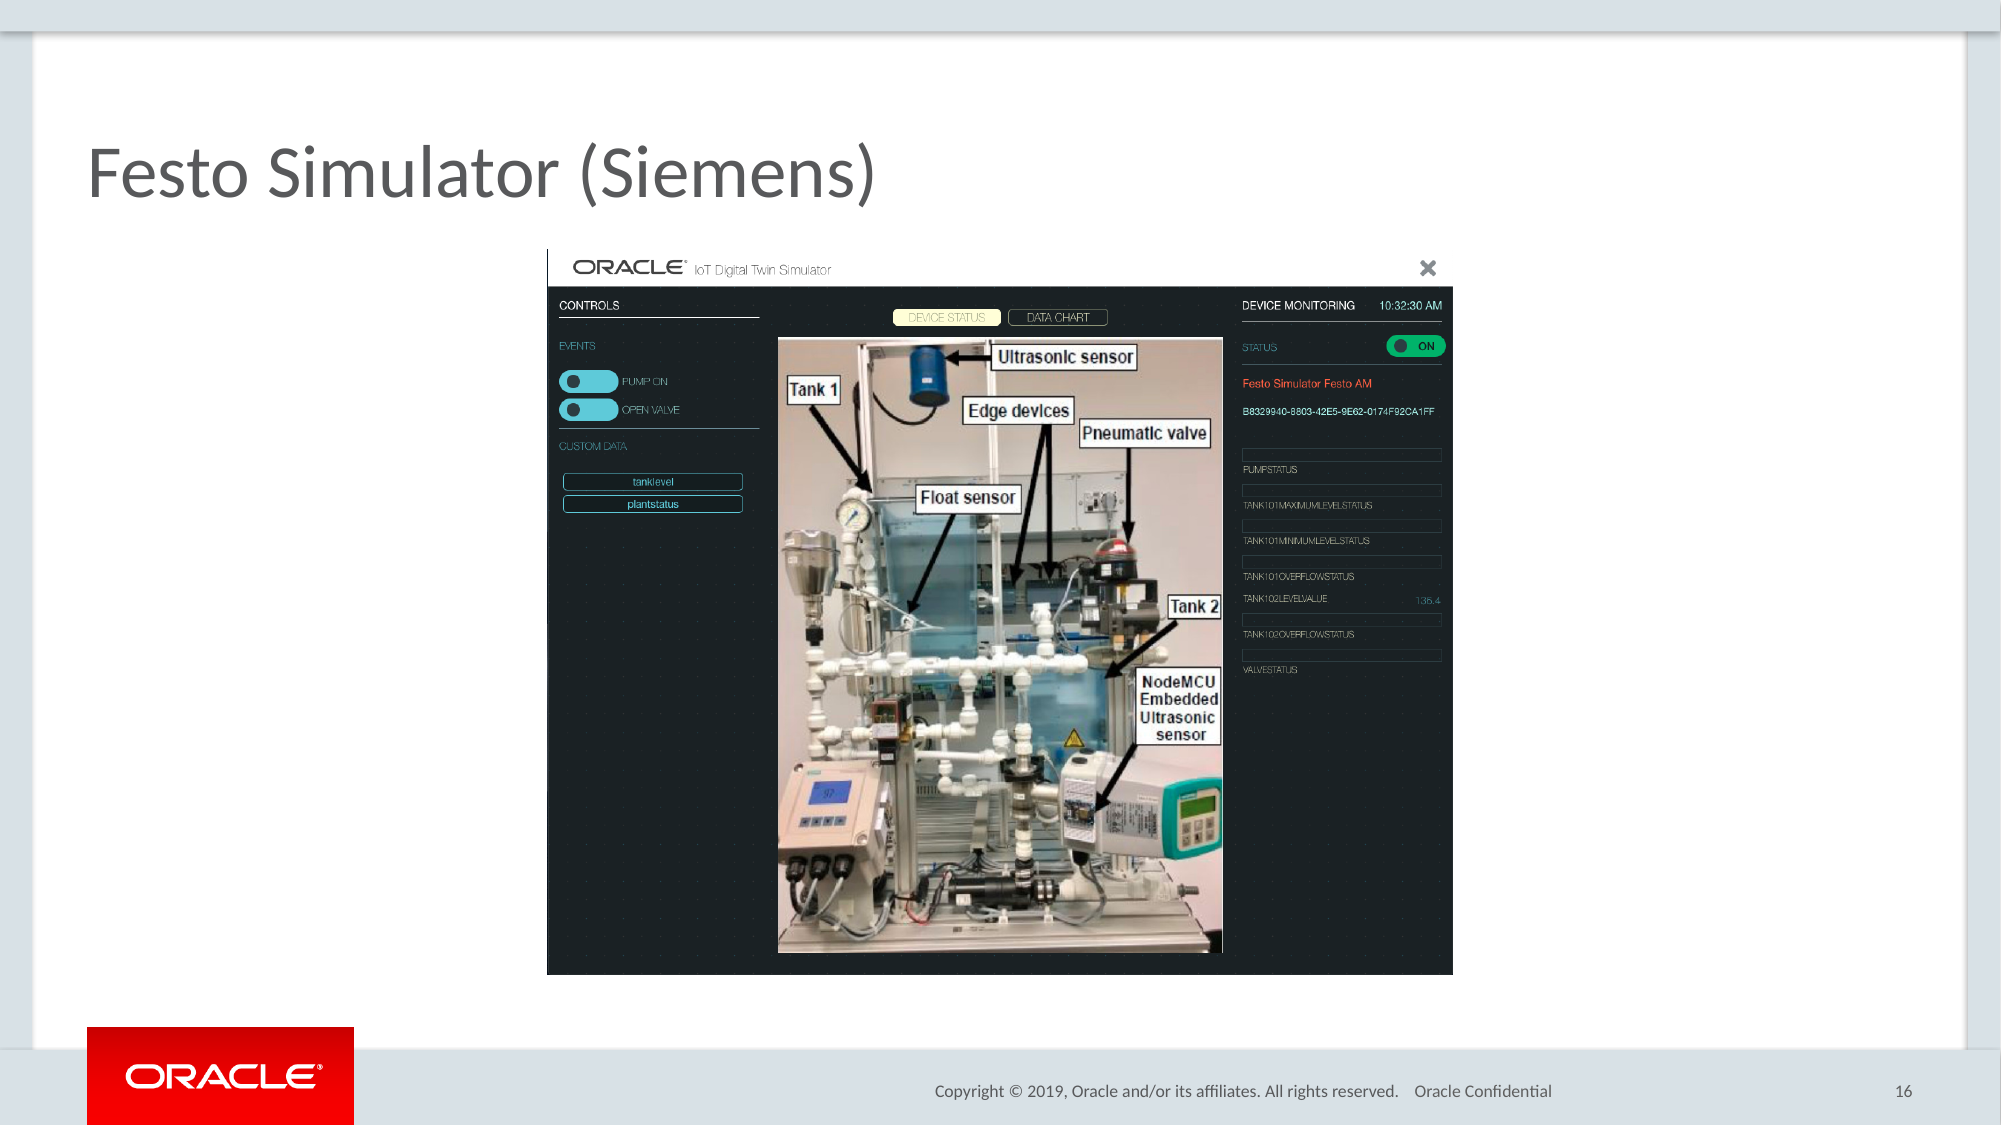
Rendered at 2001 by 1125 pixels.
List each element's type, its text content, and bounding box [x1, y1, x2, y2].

title Festo Simulator (Siemens) [87, 66, 1913, 213]
slide_number 16 [1850, 1075, 1913, 1106]
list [86, 249, 1914, 976]
footer Oracle Confidential [1414, 1075, 1850, 1106]
picture [87, 1027, 354, 1125]
